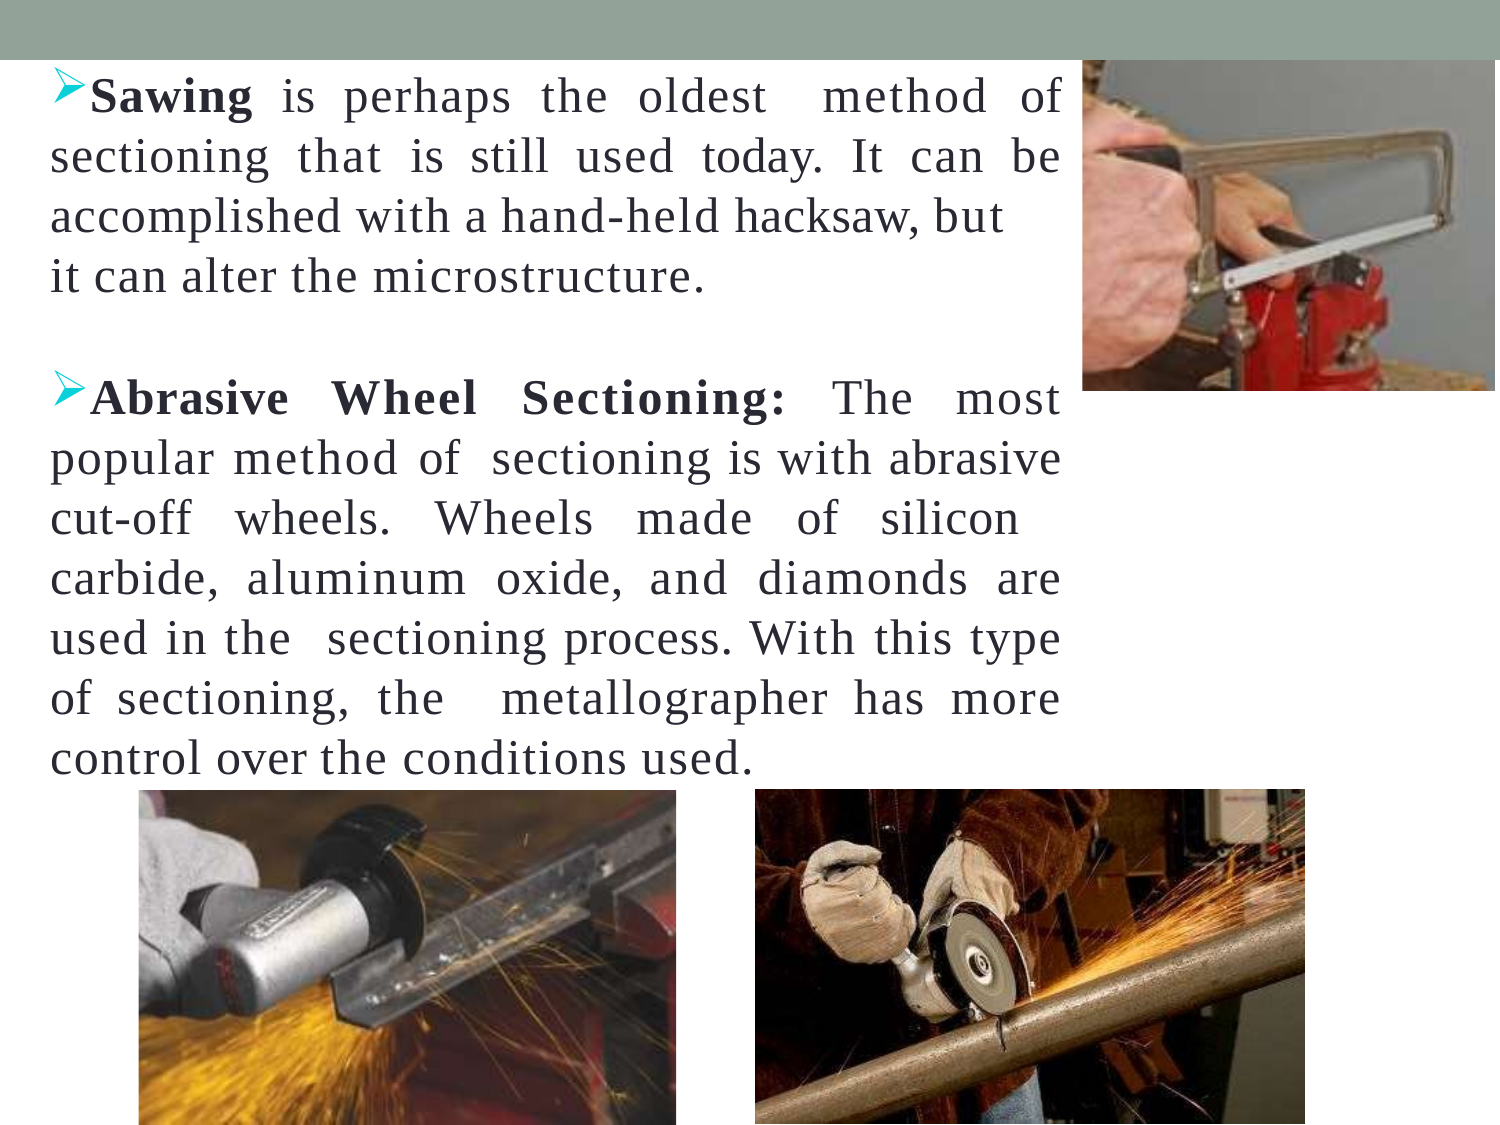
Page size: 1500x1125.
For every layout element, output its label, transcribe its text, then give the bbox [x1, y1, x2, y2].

text_box [1082, 60, 1495, 391]
text_box Sawing is perhaps the oldest method of sectioning that is still used today. It can be accomplished with a hand-held hacksaw, but it can alter the microstructure. Abrasive Wheel Sectioning: The most popular method of sectioning is with abrasive cut-off wheels. Wheels made of silicon carbide, aluminum oxide, and diamonds are used in the sectioning process. With this type of sectioning, the metallographer has more control over the conditions used. [50, 60, 1063, 785]
text_box [138, 790, 677, 1125]
text_box [755, 789, 1305, 1124]
